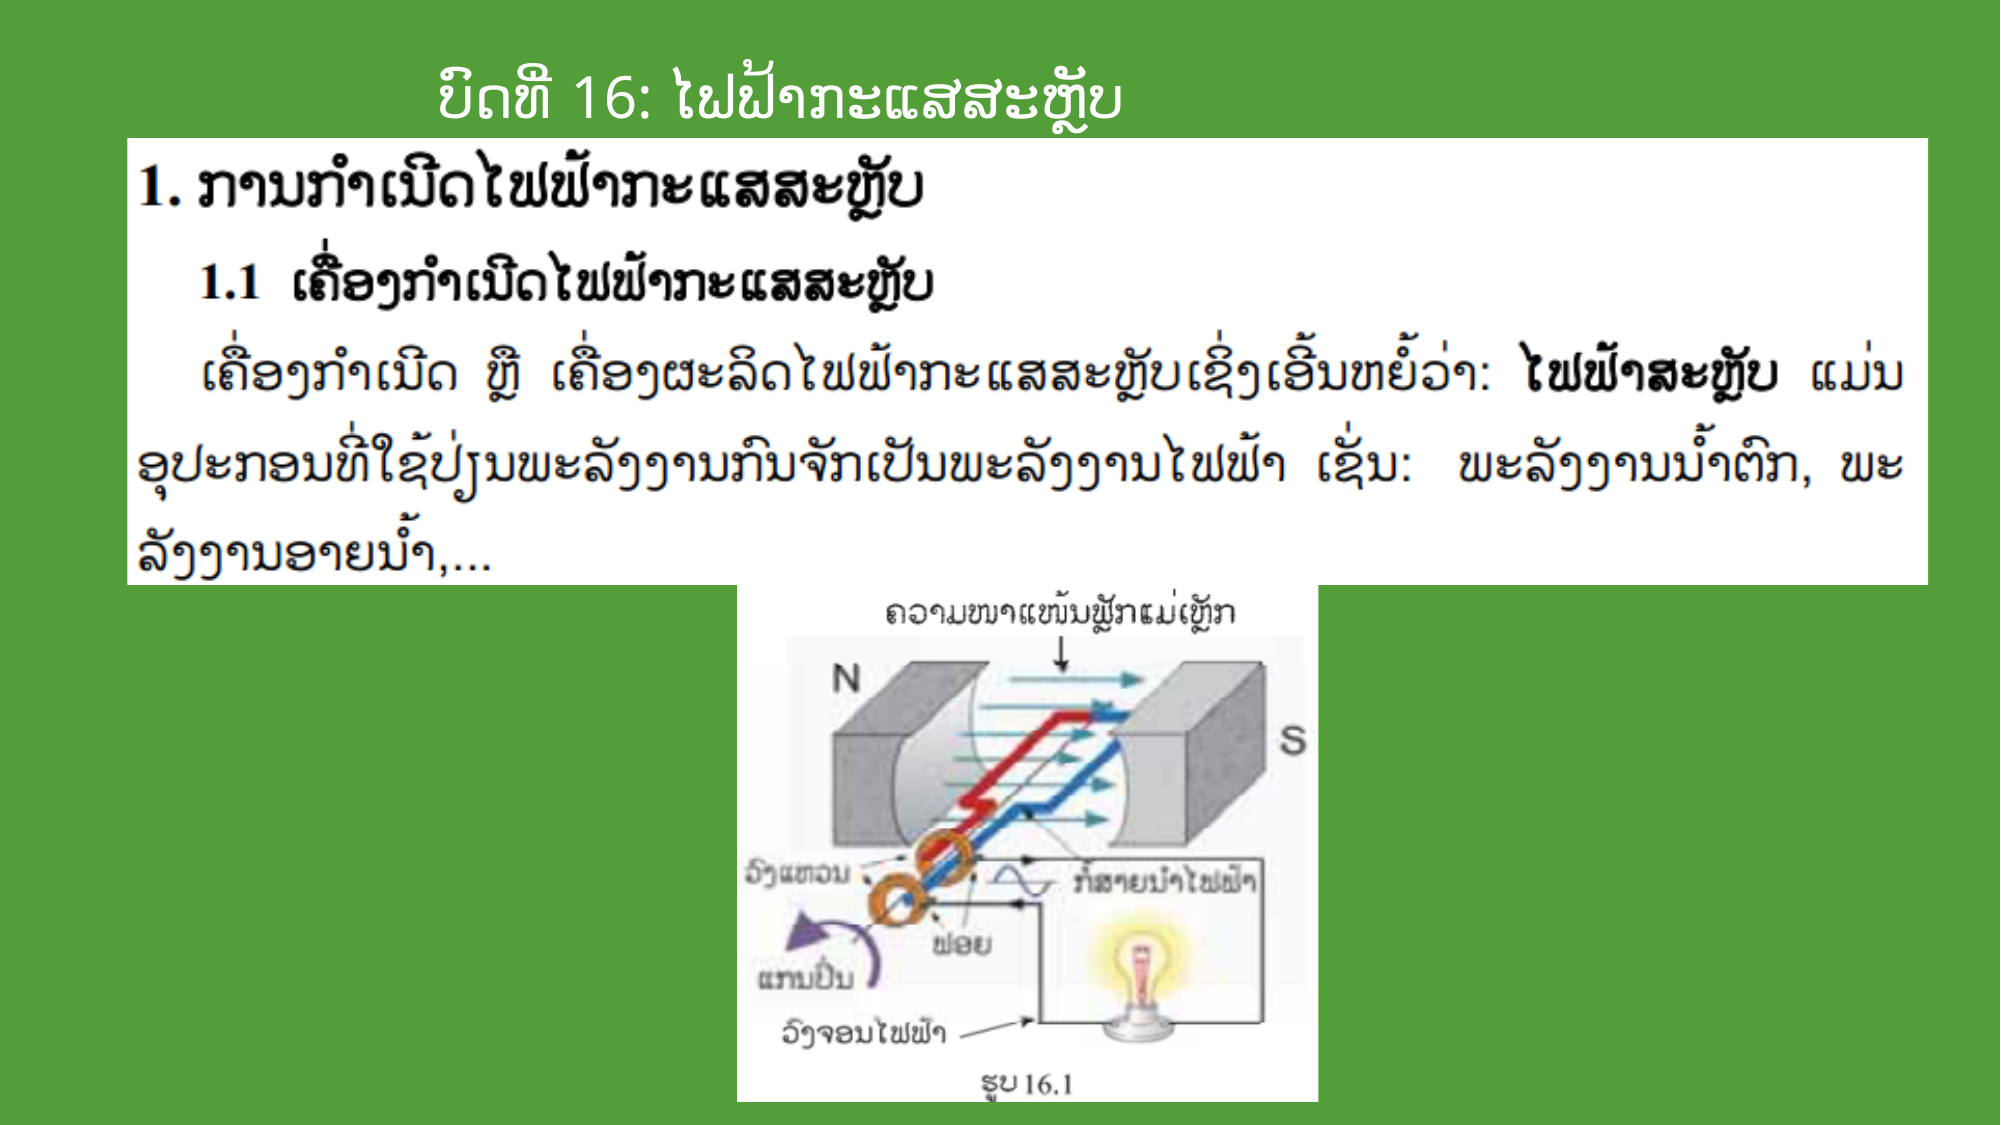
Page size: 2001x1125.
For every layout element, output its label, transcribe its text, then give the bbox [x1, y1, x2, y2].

picture [126, 138, 1929, 1102]
text_box ບົດທີ່ 16: ໄຟຟ້າກະແສສະຫຼັບ [423, 52, 1140, 138]
